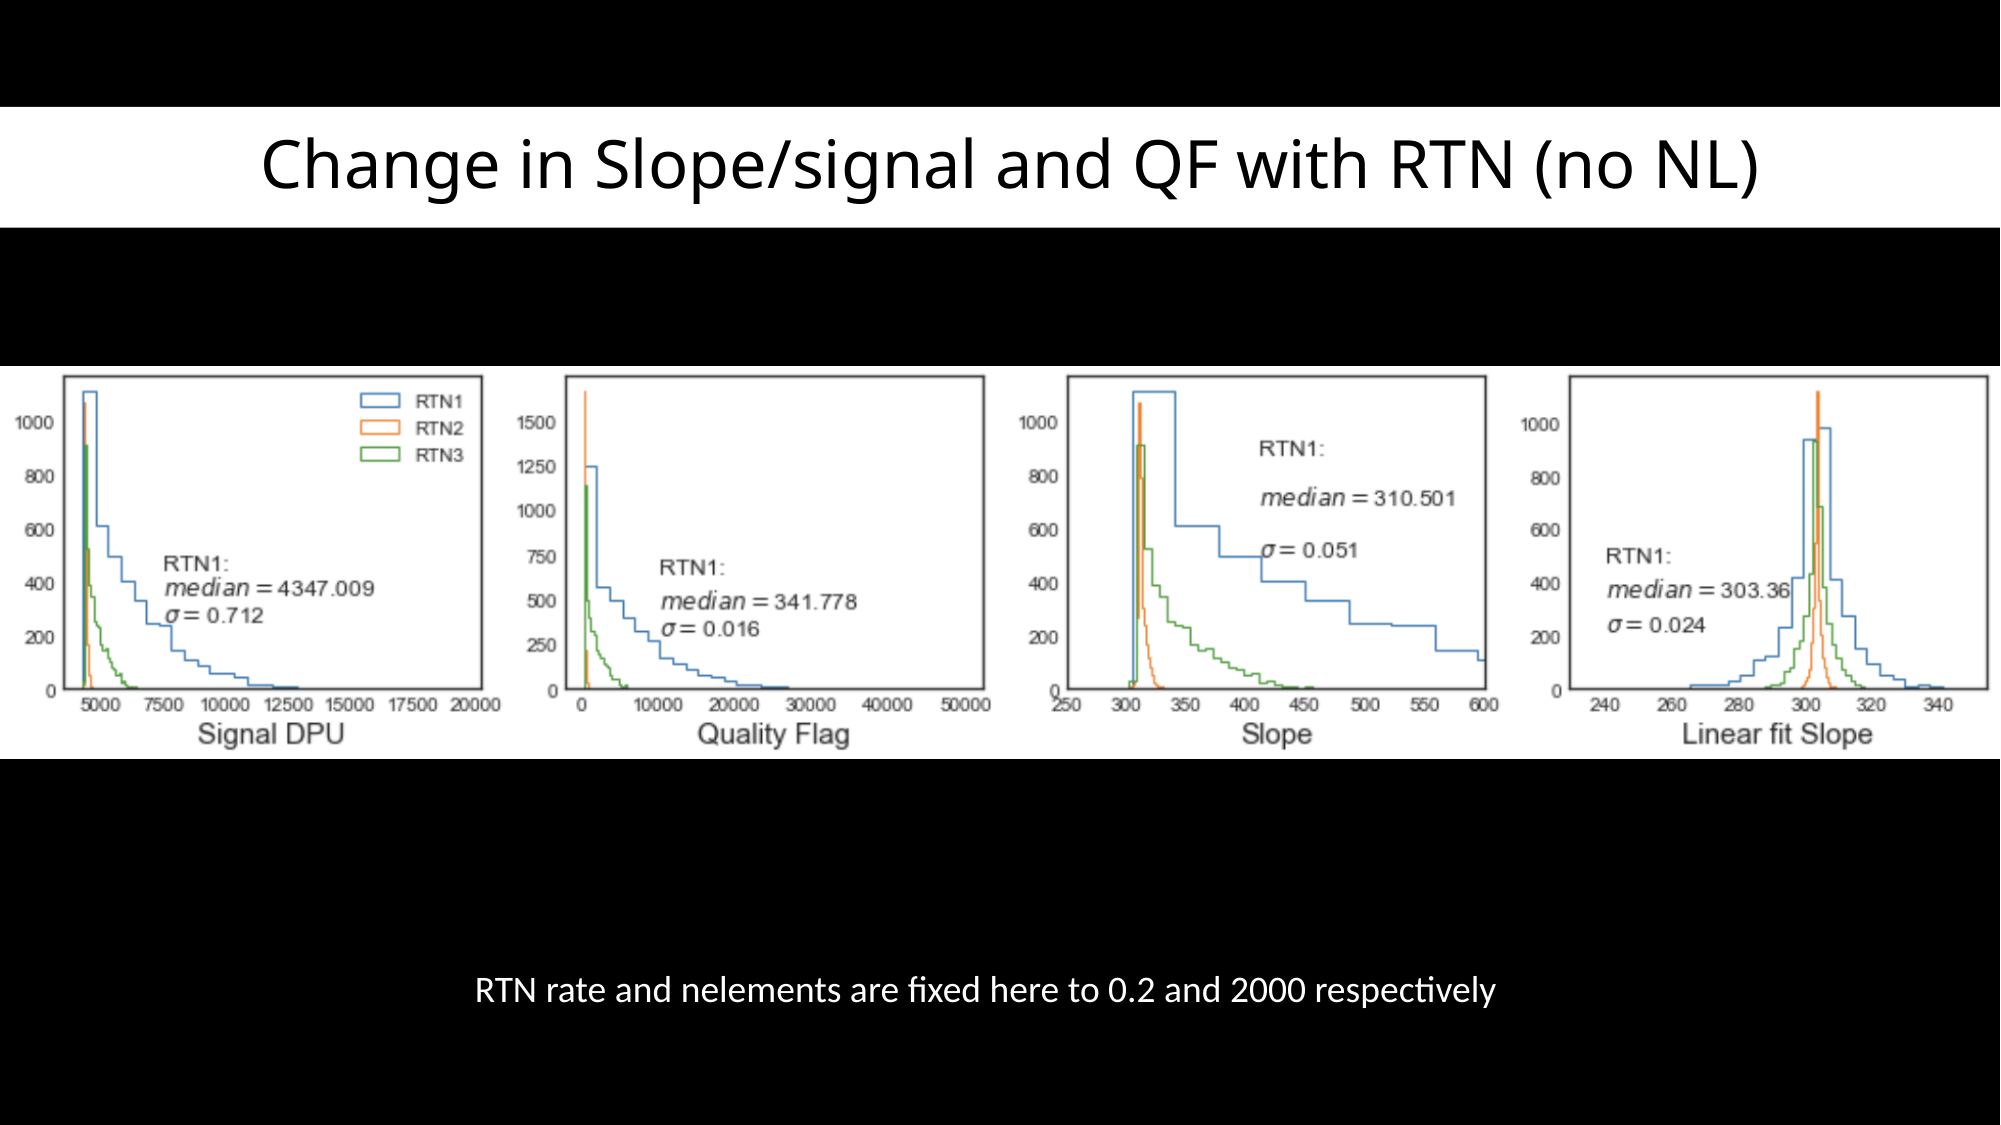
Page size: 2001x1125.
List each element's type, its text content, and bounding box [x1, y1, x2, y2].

text_box [0, 106, 2000, 229]
title Change in Slope/signal and QF with RTN (no NL) [91, 105, 1931, 228]
picture [0, 366, 2000, 759]
text_box RTN rate and nelements are fixed here to 0.2 and 2000 respectively [460, 957, 1540, 1018]
